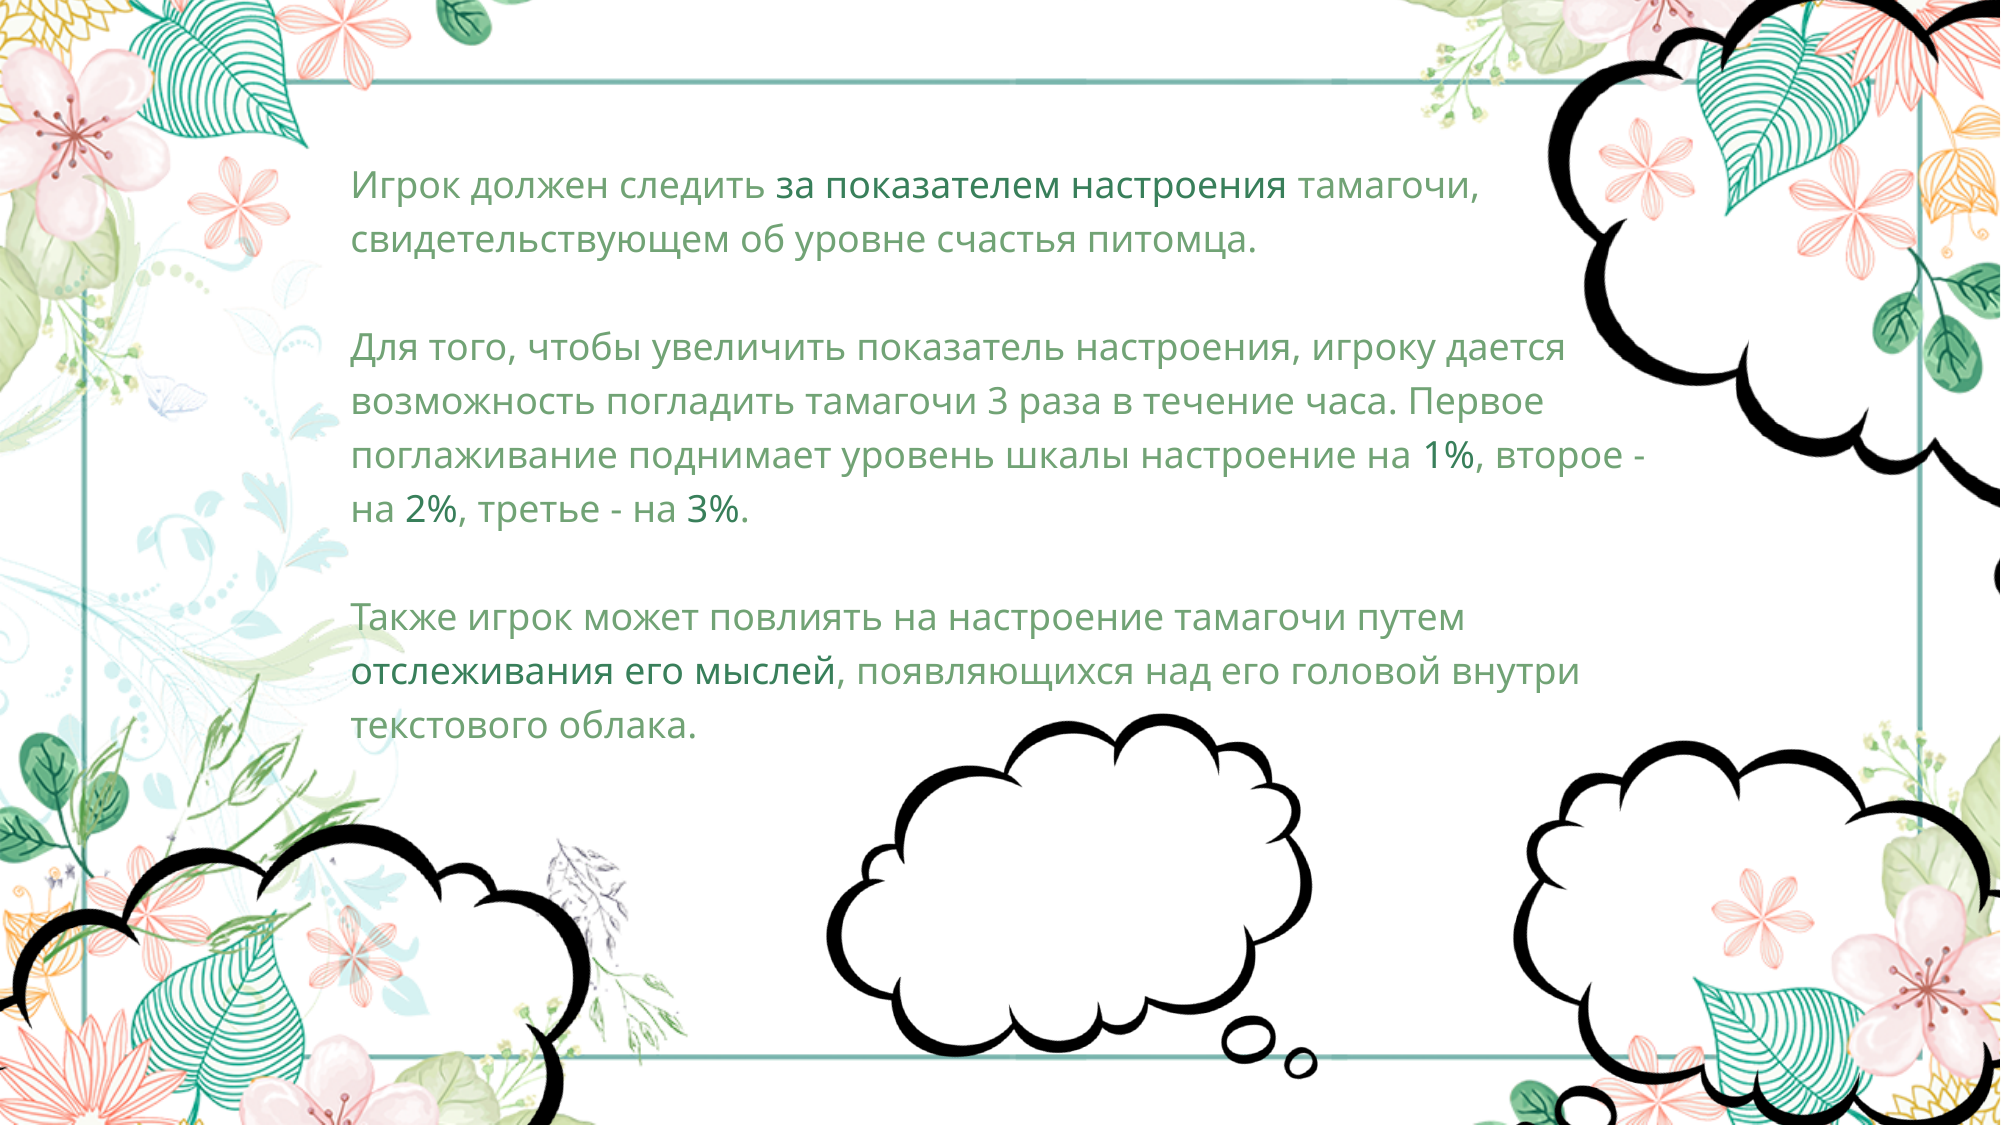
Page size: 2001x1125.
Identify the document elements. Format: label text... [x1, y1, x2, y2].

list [1463, 734, 2000, 1125]
text_box Игрок должен следить за показателем настроения тамагочи, свидетельствующем об уровне счастья питомца. Для того, чтобы увеличить показатель настроения, игроку дается возможность погладить тамагочи 3 раза в течение часа. Первое поглаживание поднимает уровень шкалы настроение на 1%, второе - на 2%, третье - на 3%. Также игрок может повлиять на настроение тамагочи путем отслеживания его мыслей, появляющихся над его головой внутри текстового облака. [335, 144, 1664, 660]
picture [0, 0, 2001, 1125]
